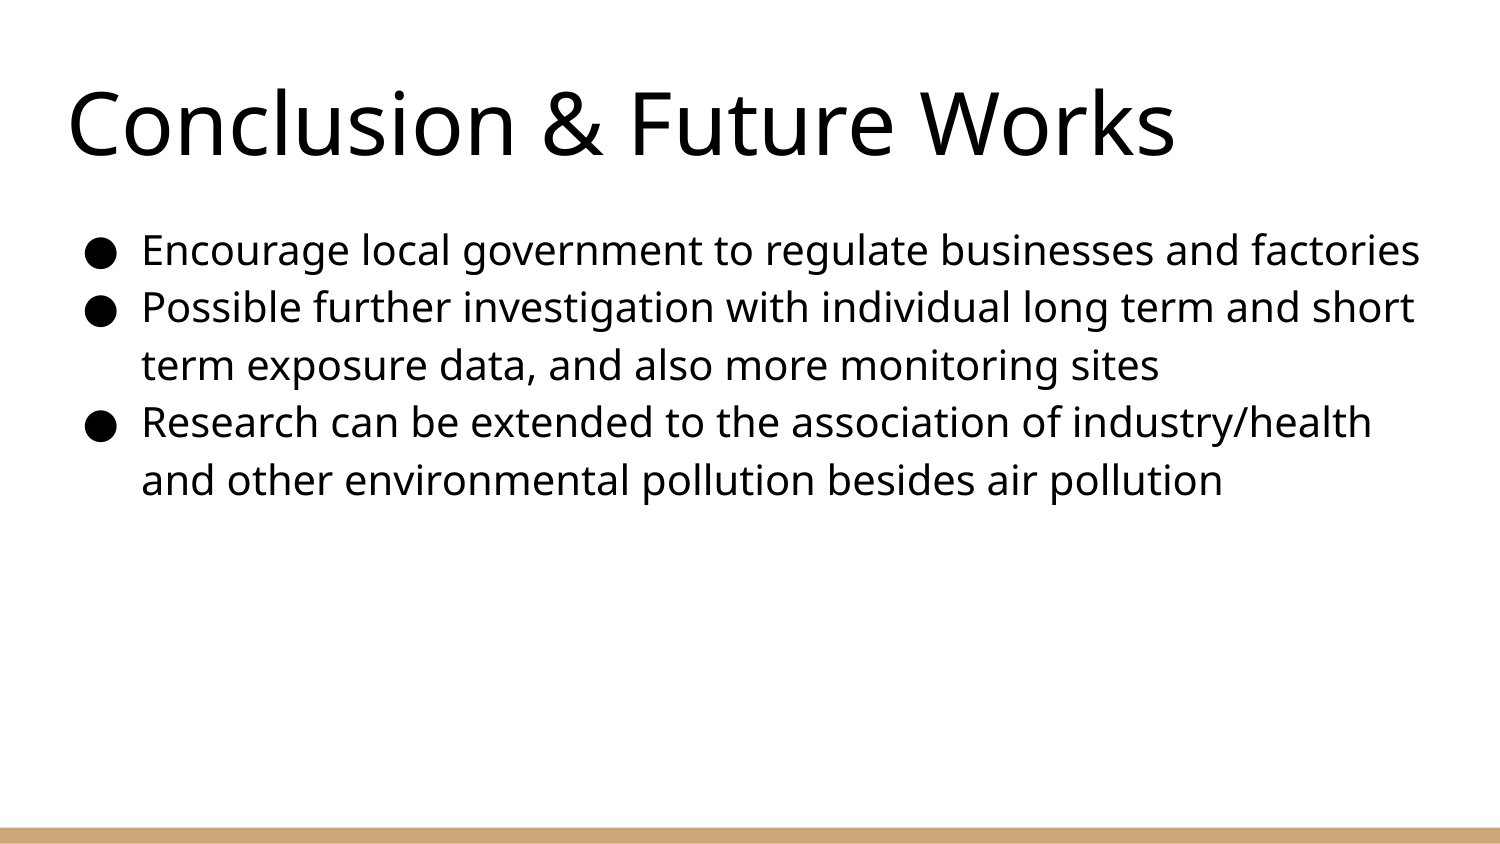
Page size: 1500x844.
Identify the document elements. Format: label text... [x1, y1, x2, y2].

list Encourage local government to regulate businesses and factories Possible further investigation with individual long term and short term exposure data, and also more monitoring sites Research can be extended to the association of industry/health and other environmental pollution besides air pollution [51, 200, 1449, 752]
title Conclusion & Future Works [51, 51, 1449, 189]
